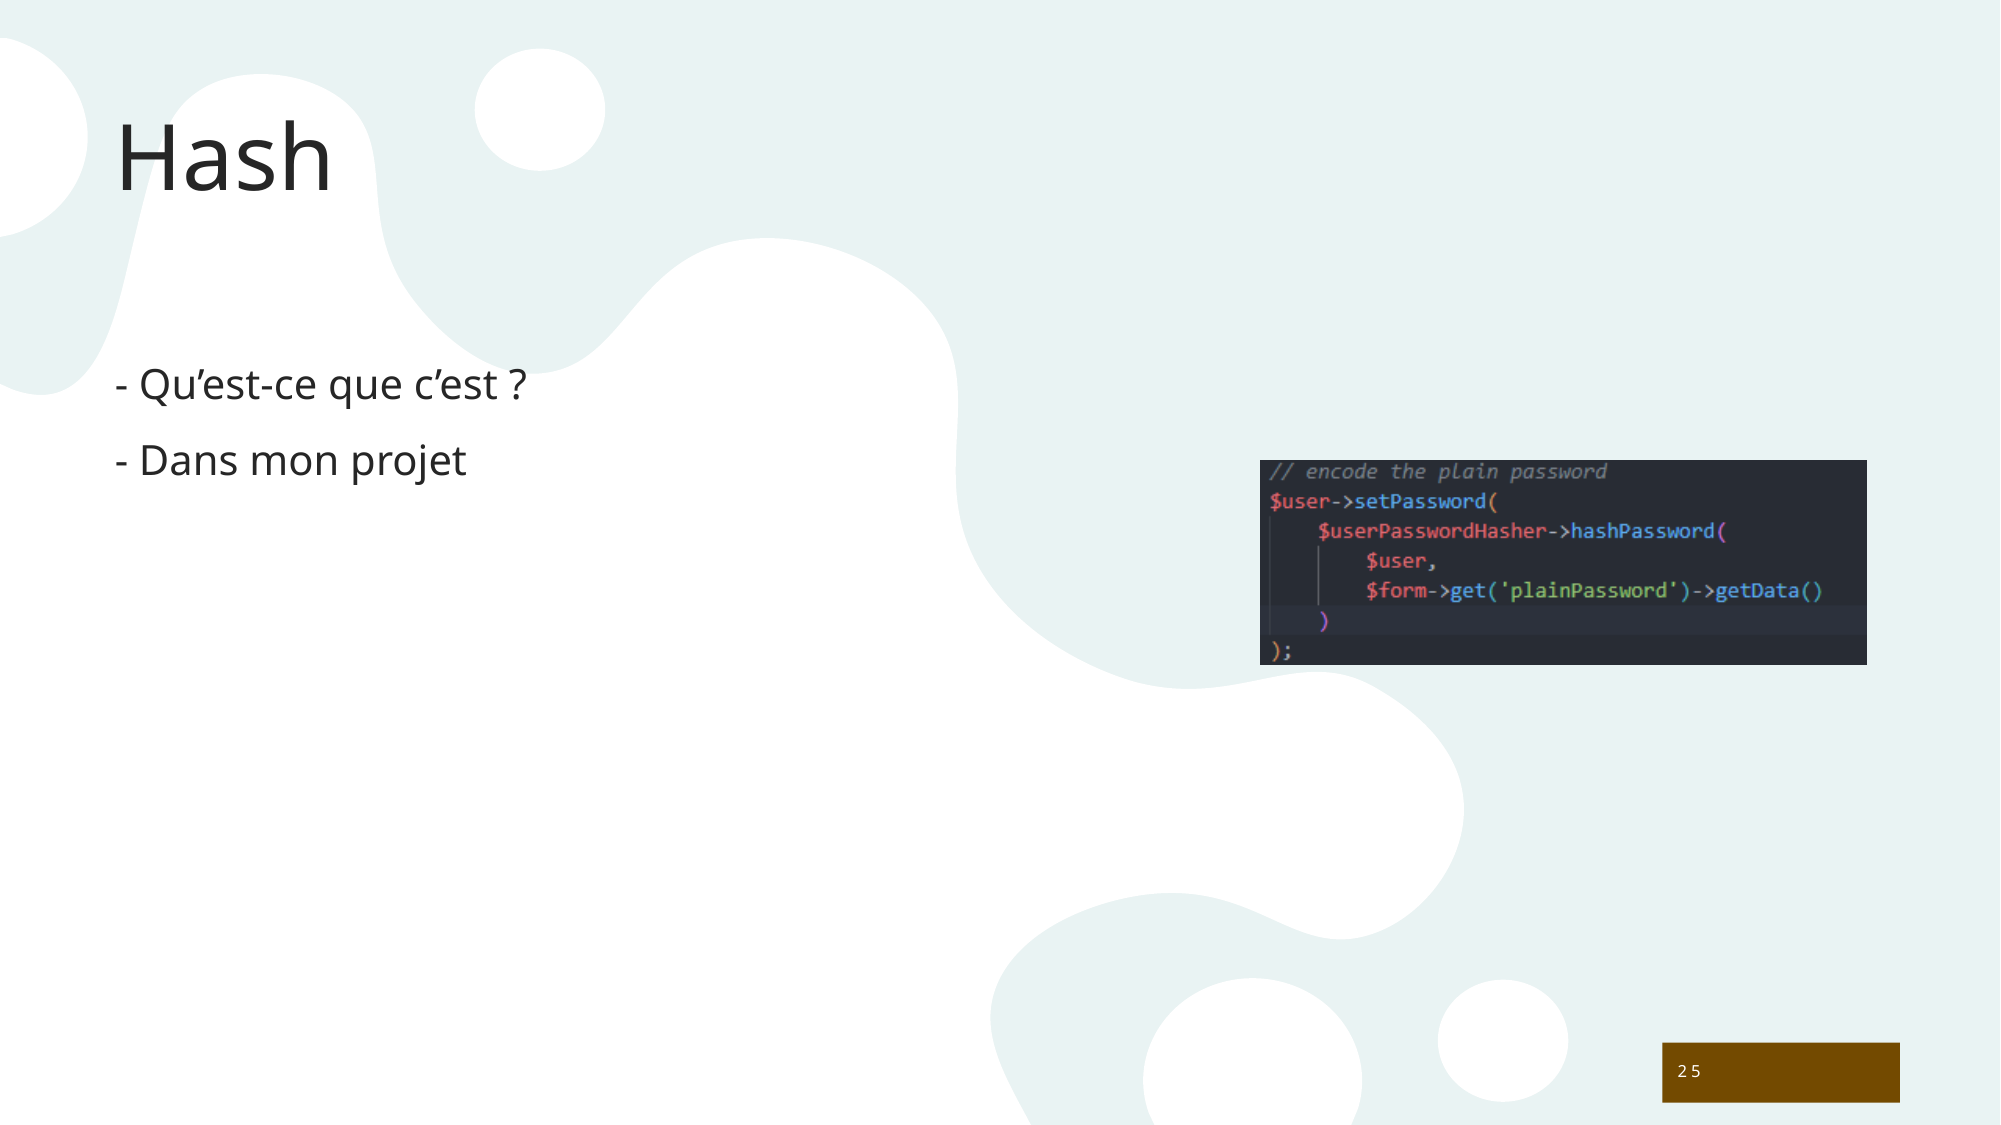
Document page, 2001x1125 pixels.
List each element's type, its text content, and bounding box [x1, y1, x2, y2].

list - Qu’est-ce que c’est ? - Dans mon projet [99, 345, 1900, 1008]
picture [1260, 460, 1867, 665]
text_box 25 [1662, 1042, 1900, 1103]
title Hash [99, 91, 1900, 309]
